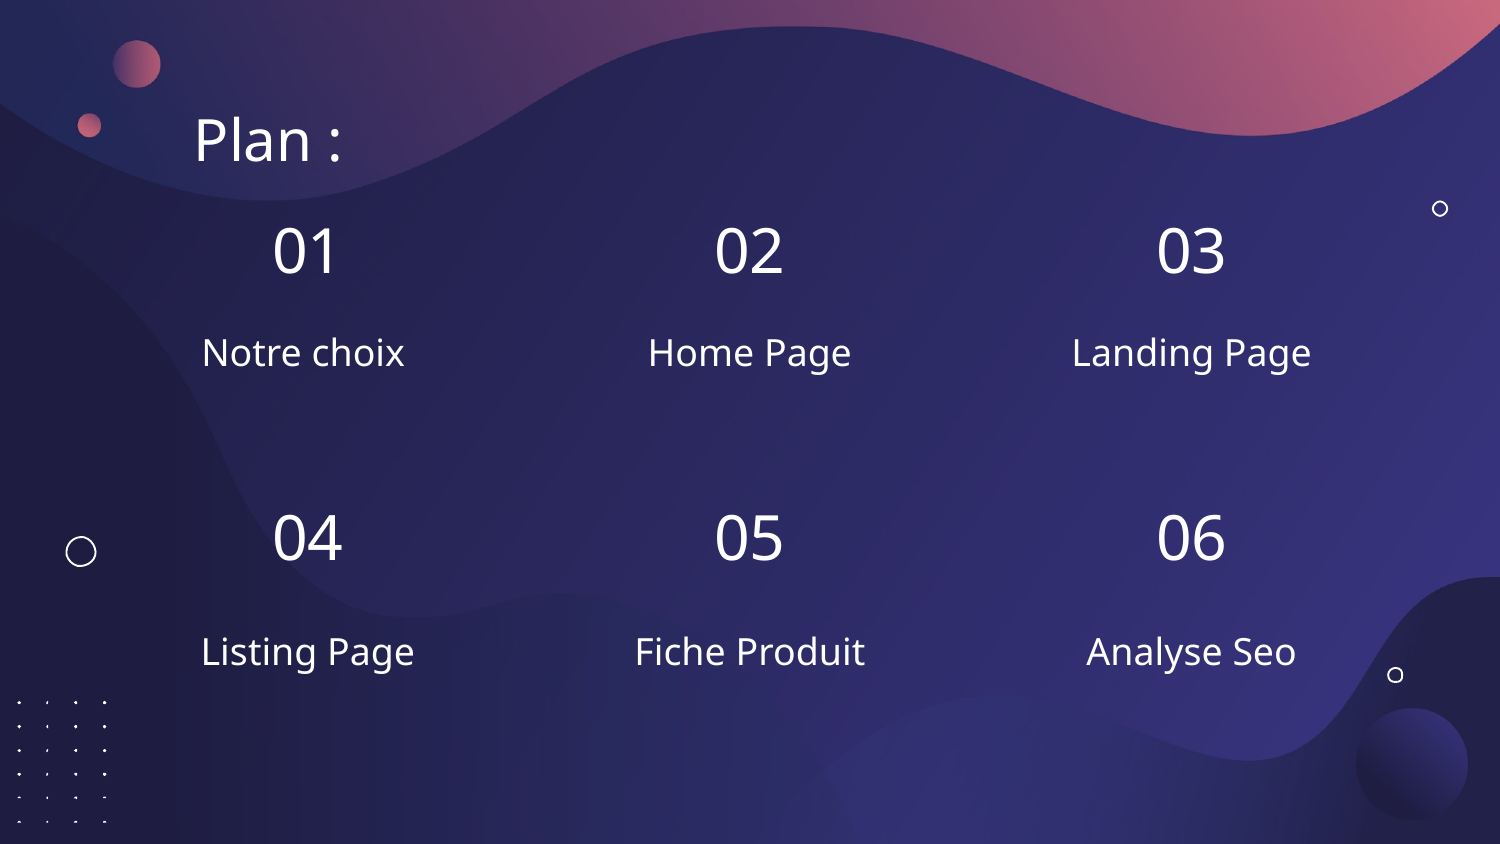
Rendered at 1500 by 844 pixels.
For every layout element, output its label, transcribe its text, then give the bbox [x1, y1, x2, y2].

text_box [64, 201, 1448, 683]
picture [0, 0, 1500, 844]
title Plan : [178, 88, 359, 183]
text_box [16, 700, 107, 823]
